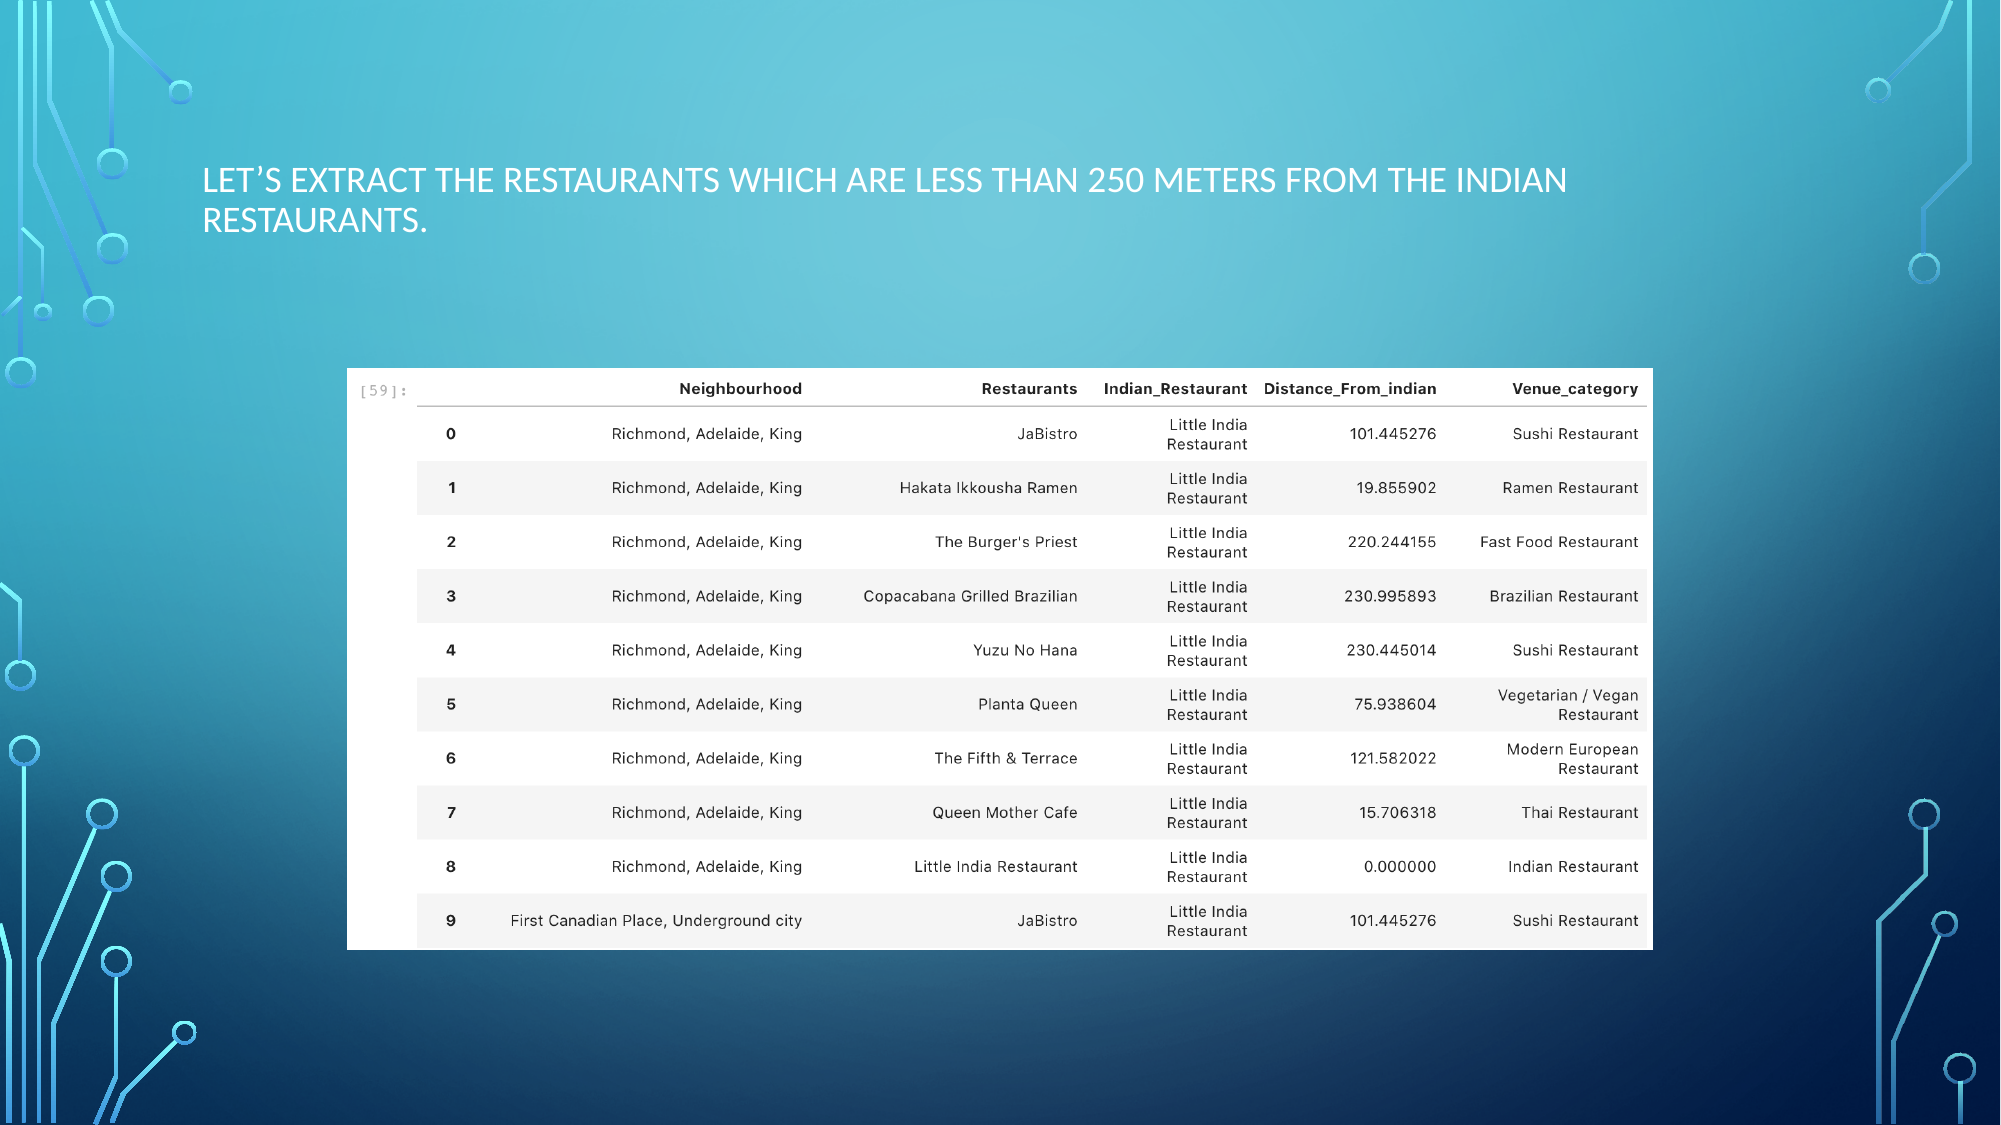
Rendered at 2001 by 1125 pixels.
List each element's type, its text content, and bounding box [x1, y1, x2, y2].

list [347, 368, 1653, 951]
title Let’s extract the restaurants which are less than 250 meters from the Indian restaurants. [187, 101, 1813, 344]
